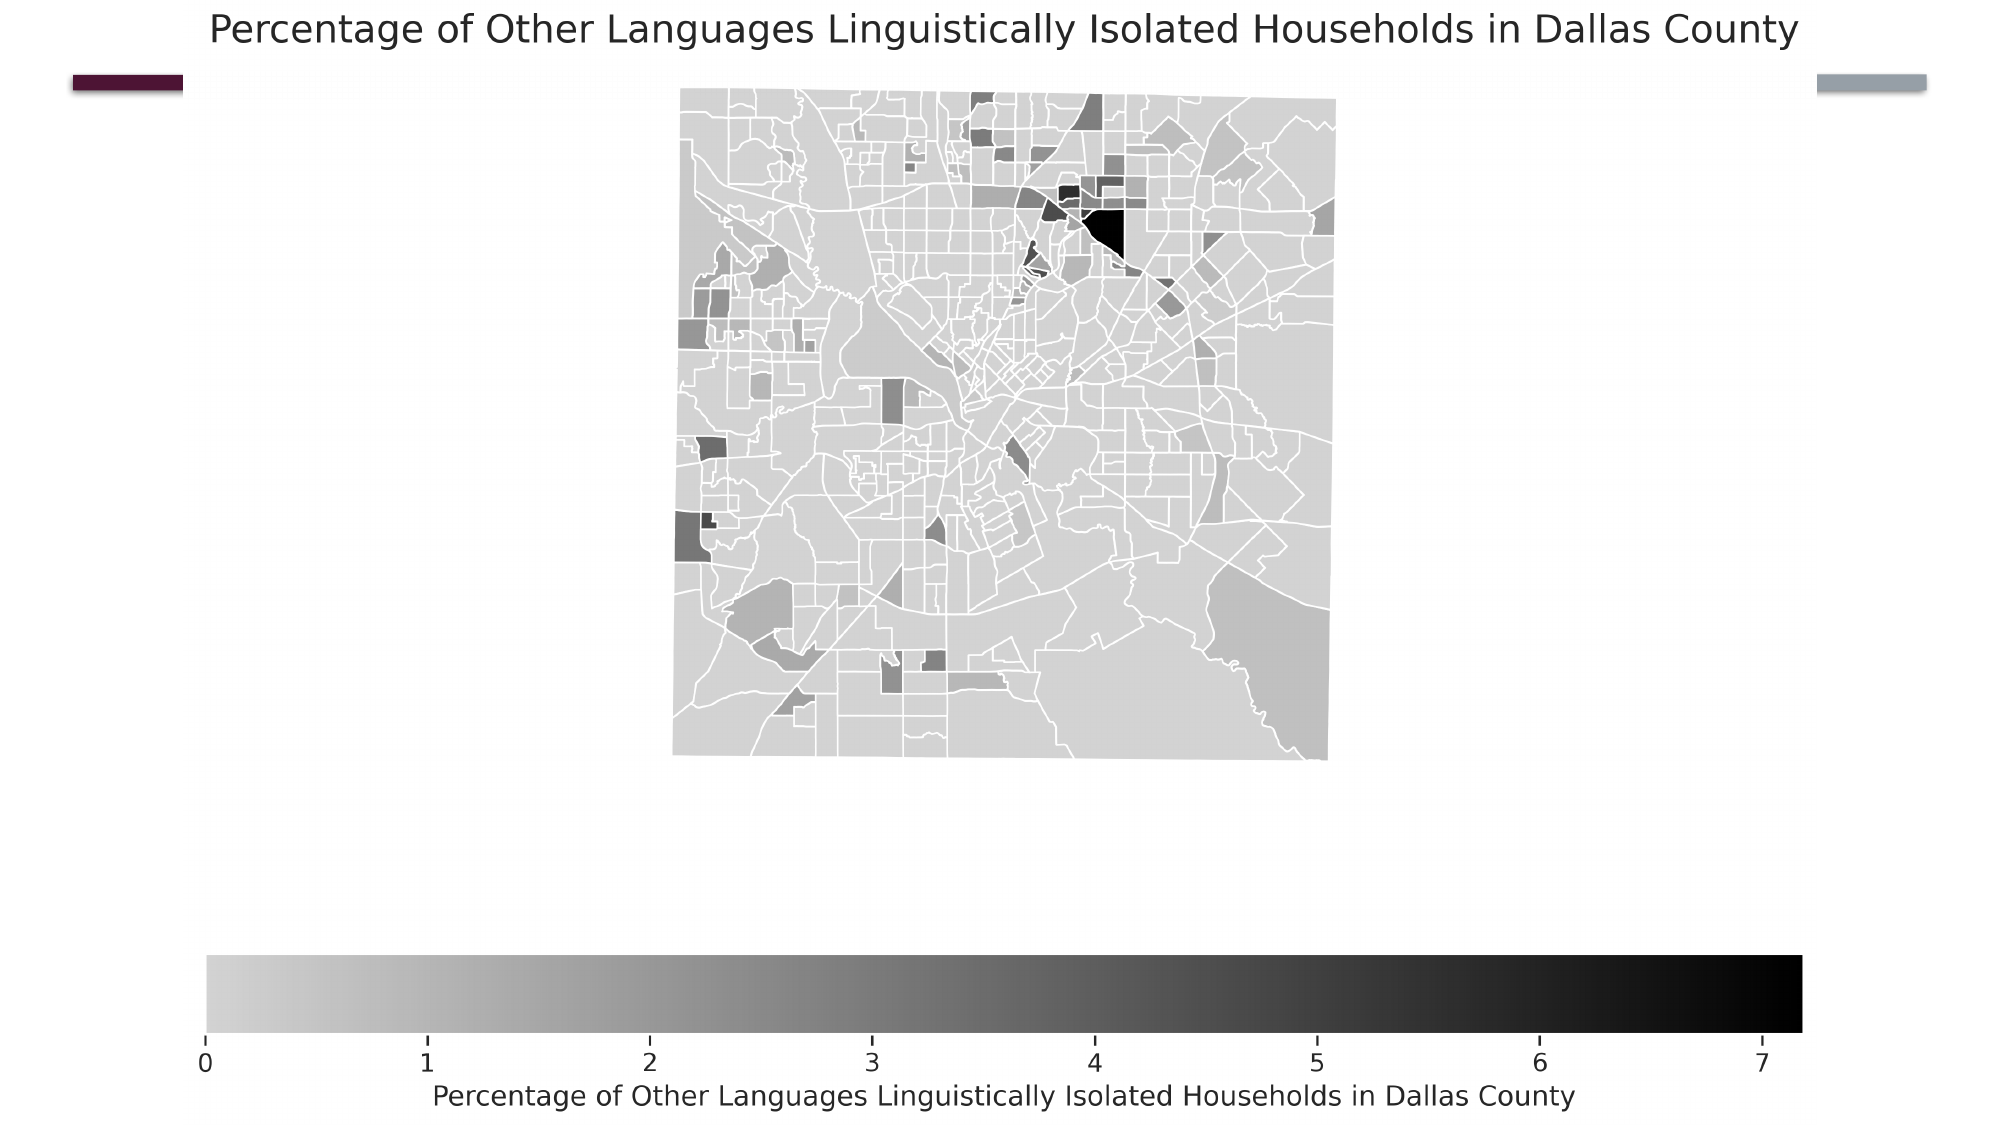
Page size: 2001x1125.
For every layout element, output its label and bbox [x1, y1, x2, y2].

picture [182, 0, 1817, 1125]
